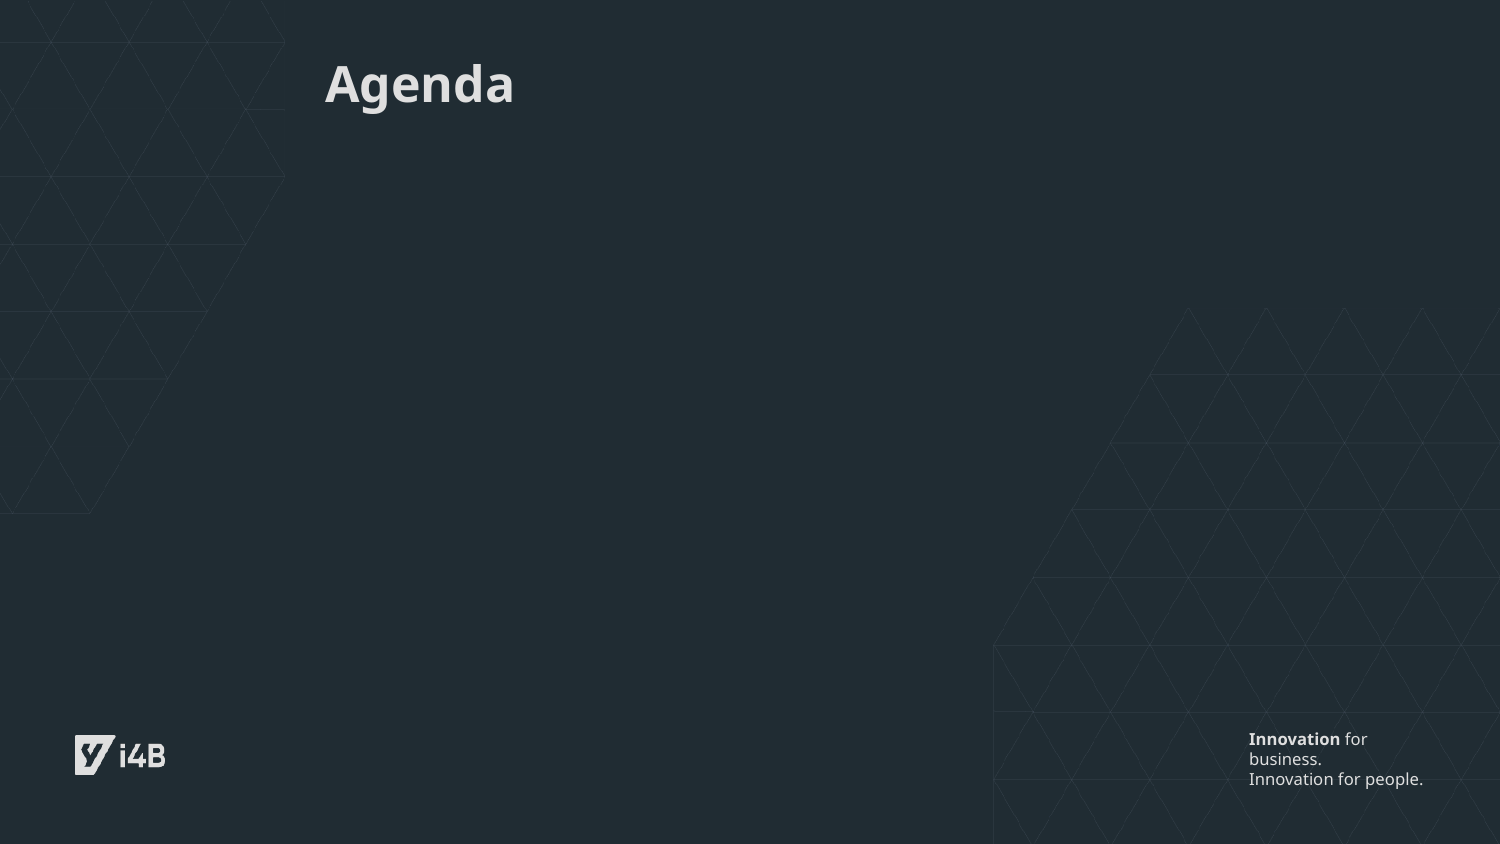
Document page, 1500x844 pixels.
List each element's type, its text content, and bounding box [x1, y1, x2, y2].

text_box Agenda [310, 45, 1061, 121]
picture [0, 0, 1500, 844]
